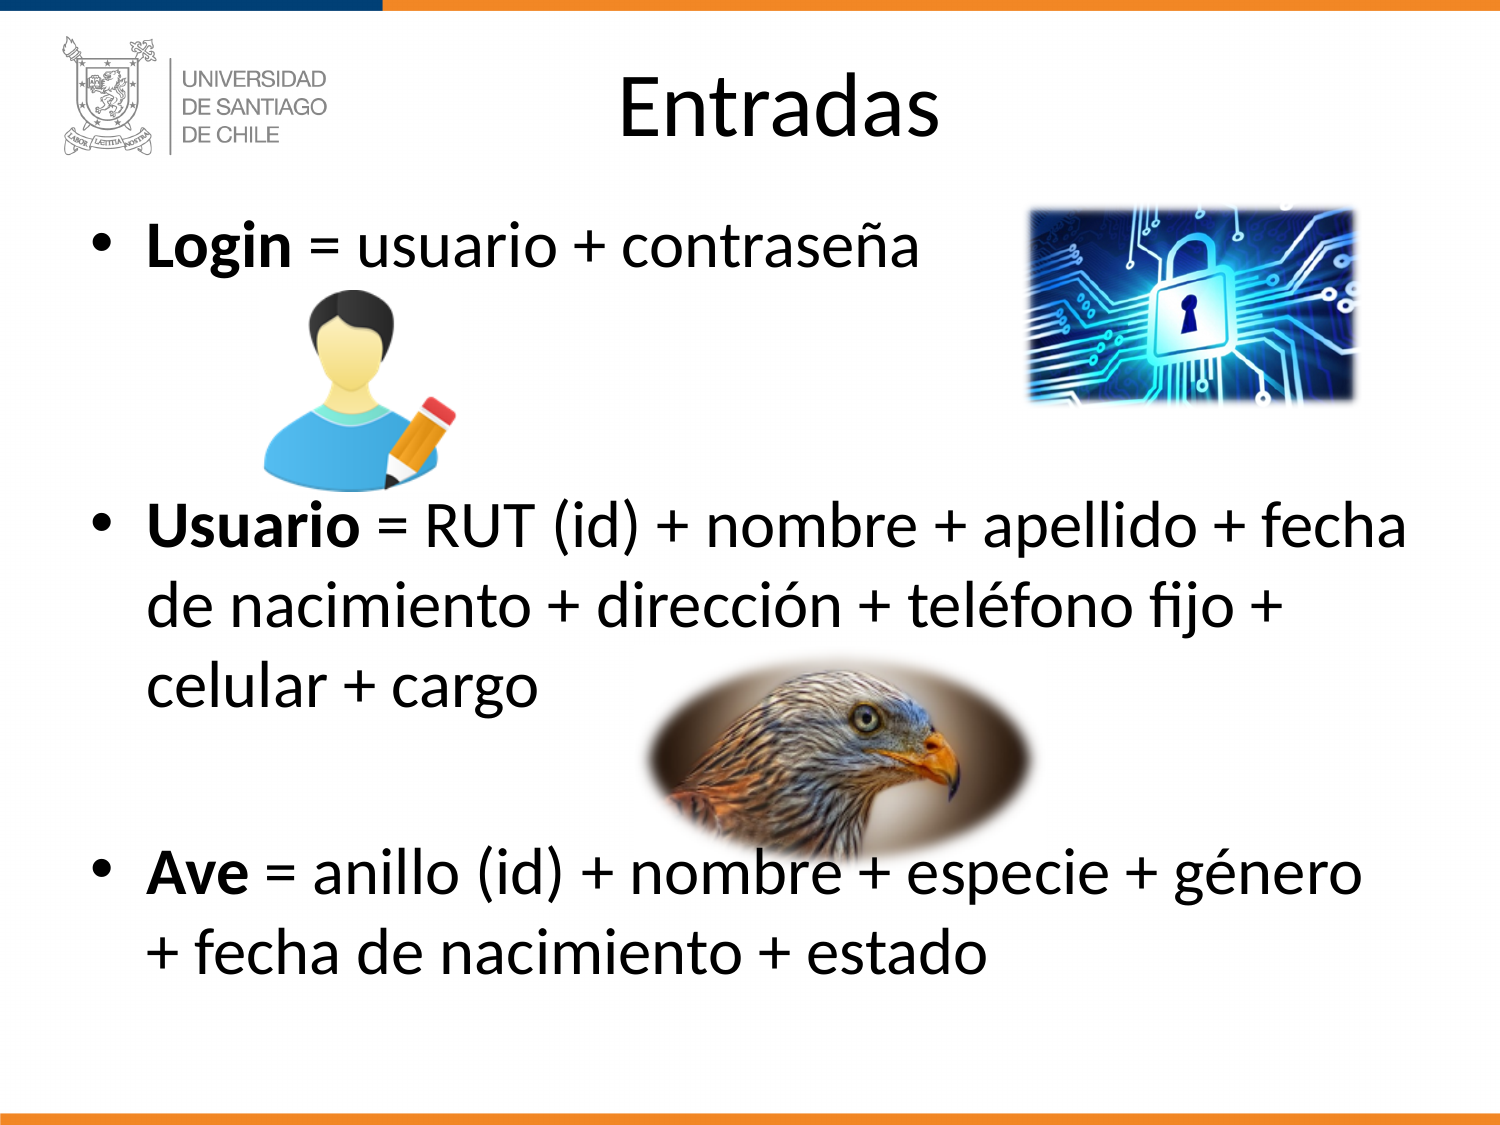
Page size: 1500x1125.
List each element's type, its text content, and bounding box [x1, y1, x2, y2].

picture [0, 0, 1500, 1125]
list Login = usuario + contraseña Usuario = RUT (id) + nombre + apellido + fecha de nacimiento + dirección + teléfono fijo + celular + cargo Ave = anillo (id) + nombre + especie + género + fecha de nacimiento + estado [75, 193, 1425, 1099]
title Entradas [104, 6, 1455, 194]
